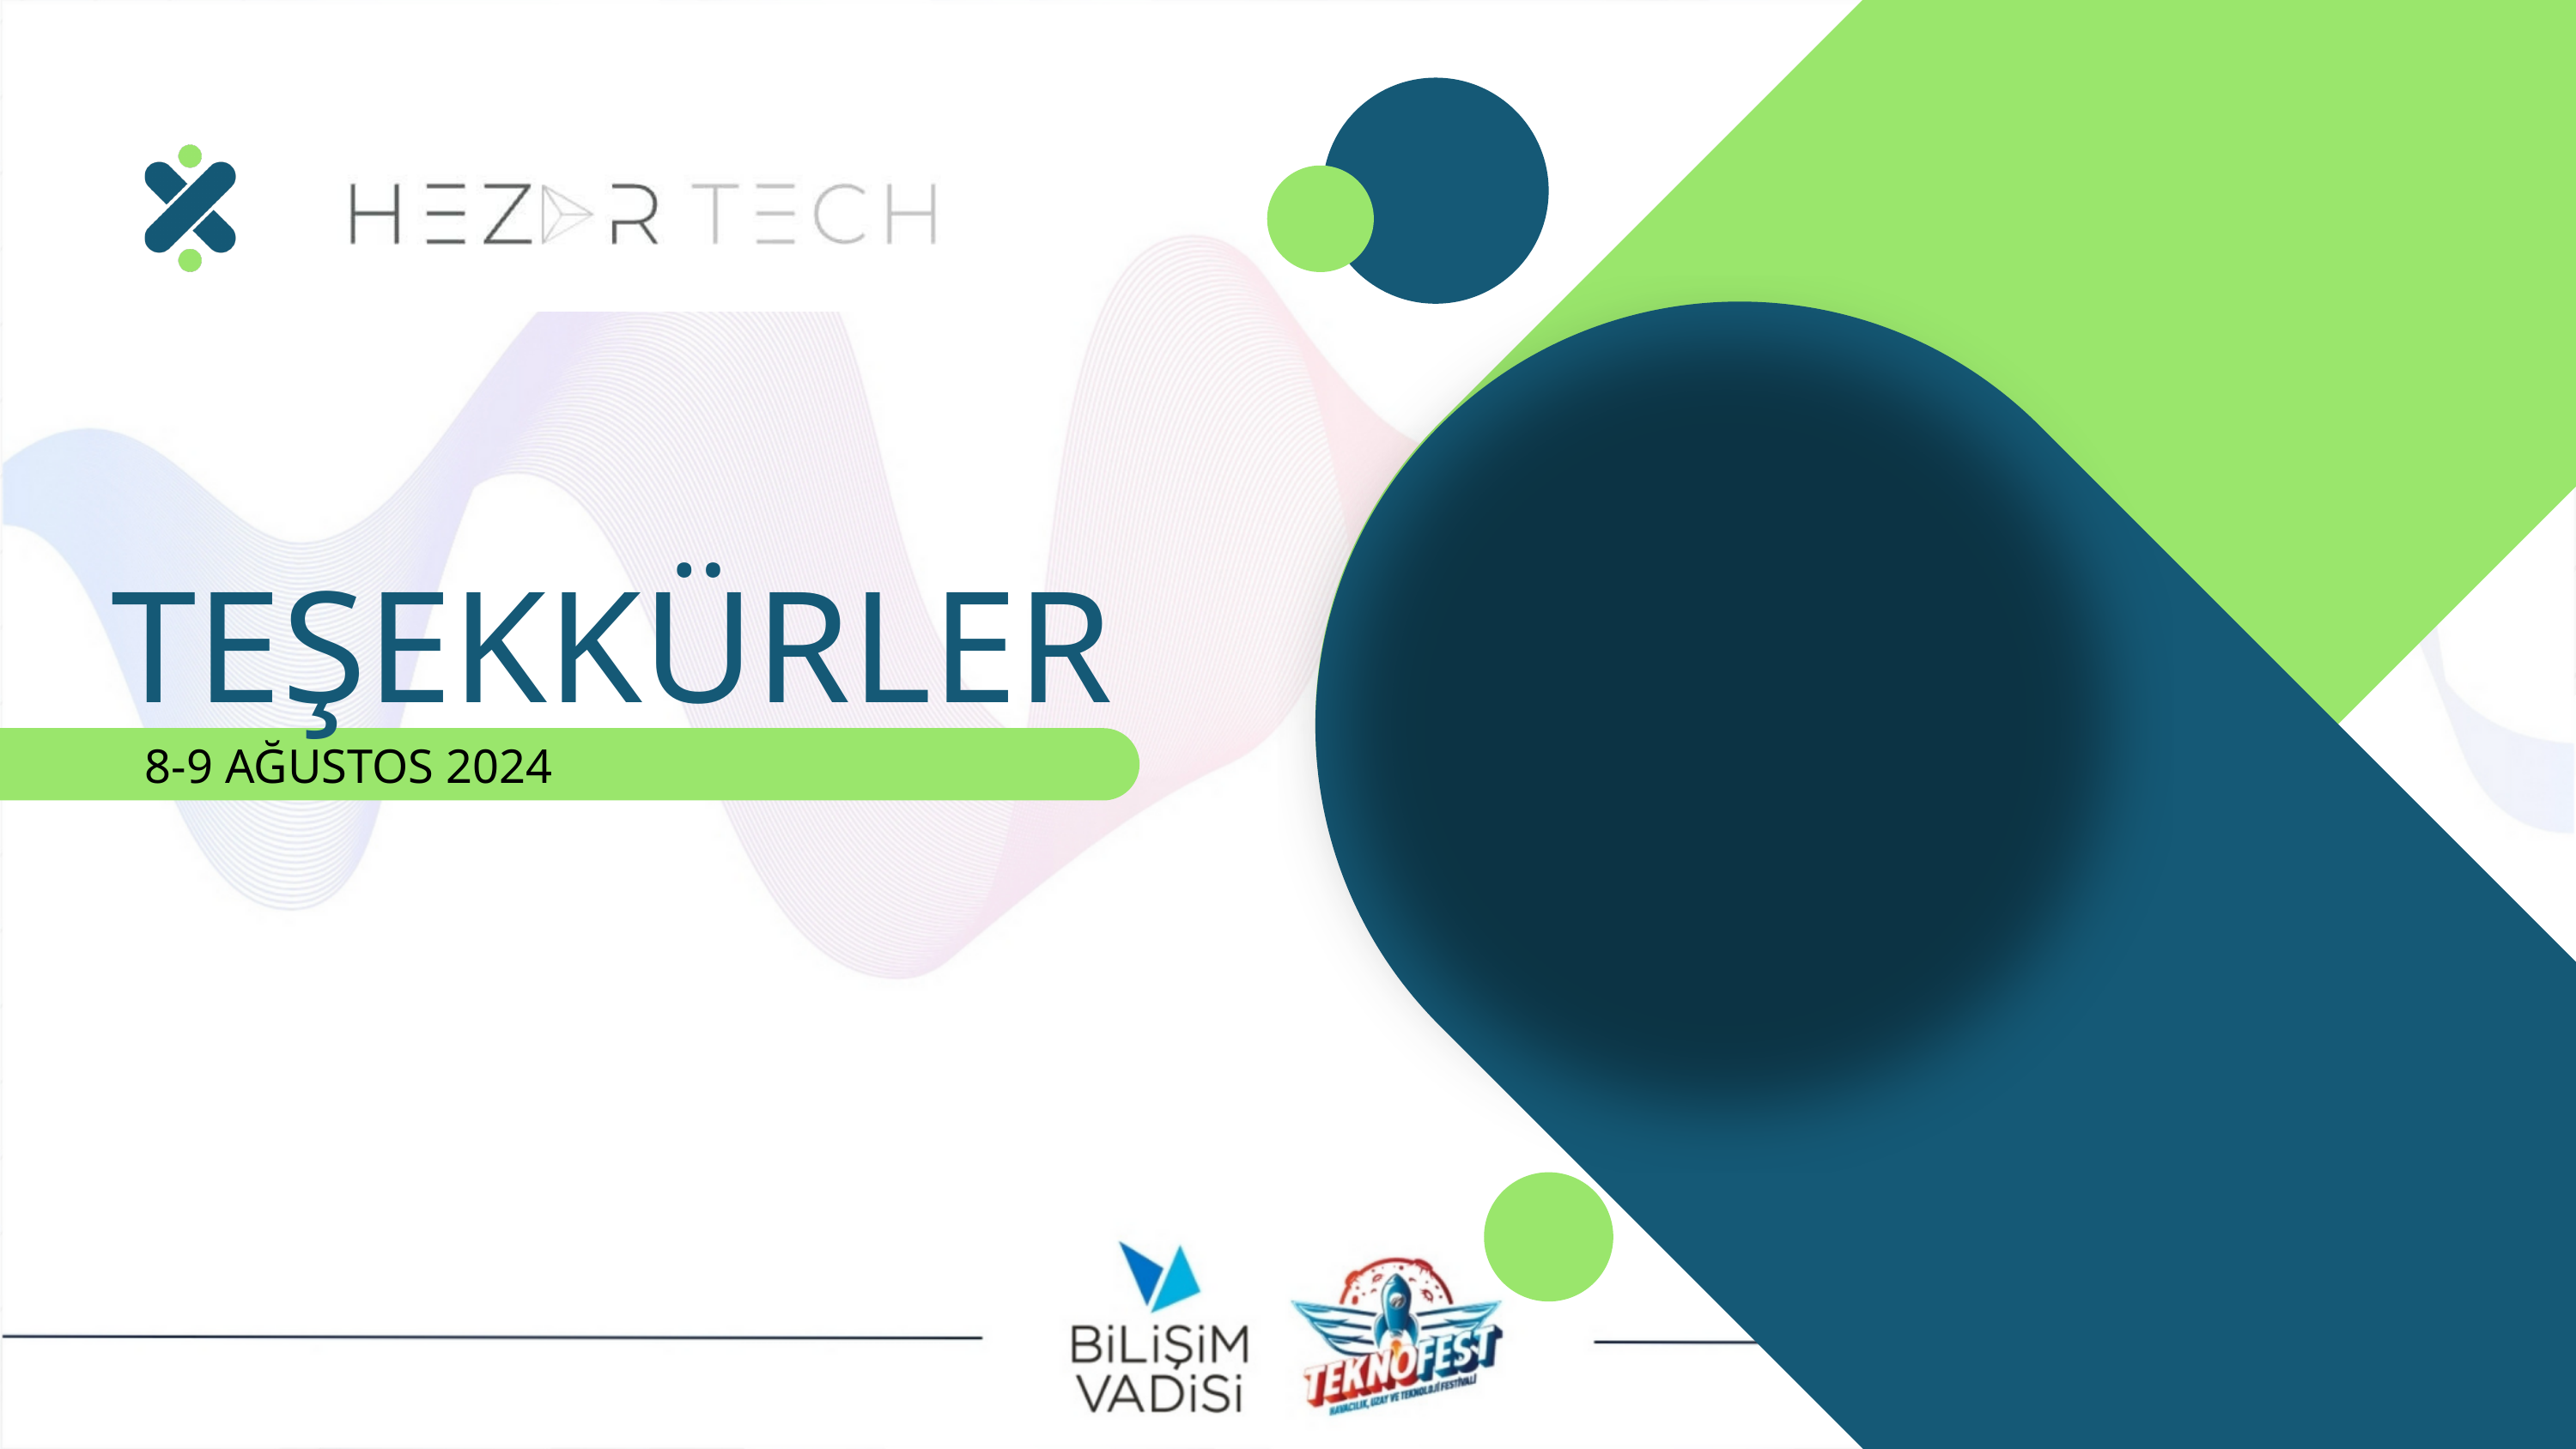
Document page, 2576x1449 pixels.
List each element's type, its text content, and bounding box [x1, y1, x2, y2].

text_box [1, 0, 1166, 727]
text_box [0, 727, 1140, 801]
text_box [1172, 0, 2576, 643]
text_box [1, 734, 1166, 1449]
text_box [1267, 165, 1375, 273]
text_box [1322, 77, 1549, 305]
text_box TEŞEKKÜRLER [111, 518, 1166, 734]
text_box [296, 123, 978, 312]
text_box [1172, 645, 2576, 1449]
text_box [144, 144, 237, 272]
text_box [1483, 1172, 1614, 1302]
